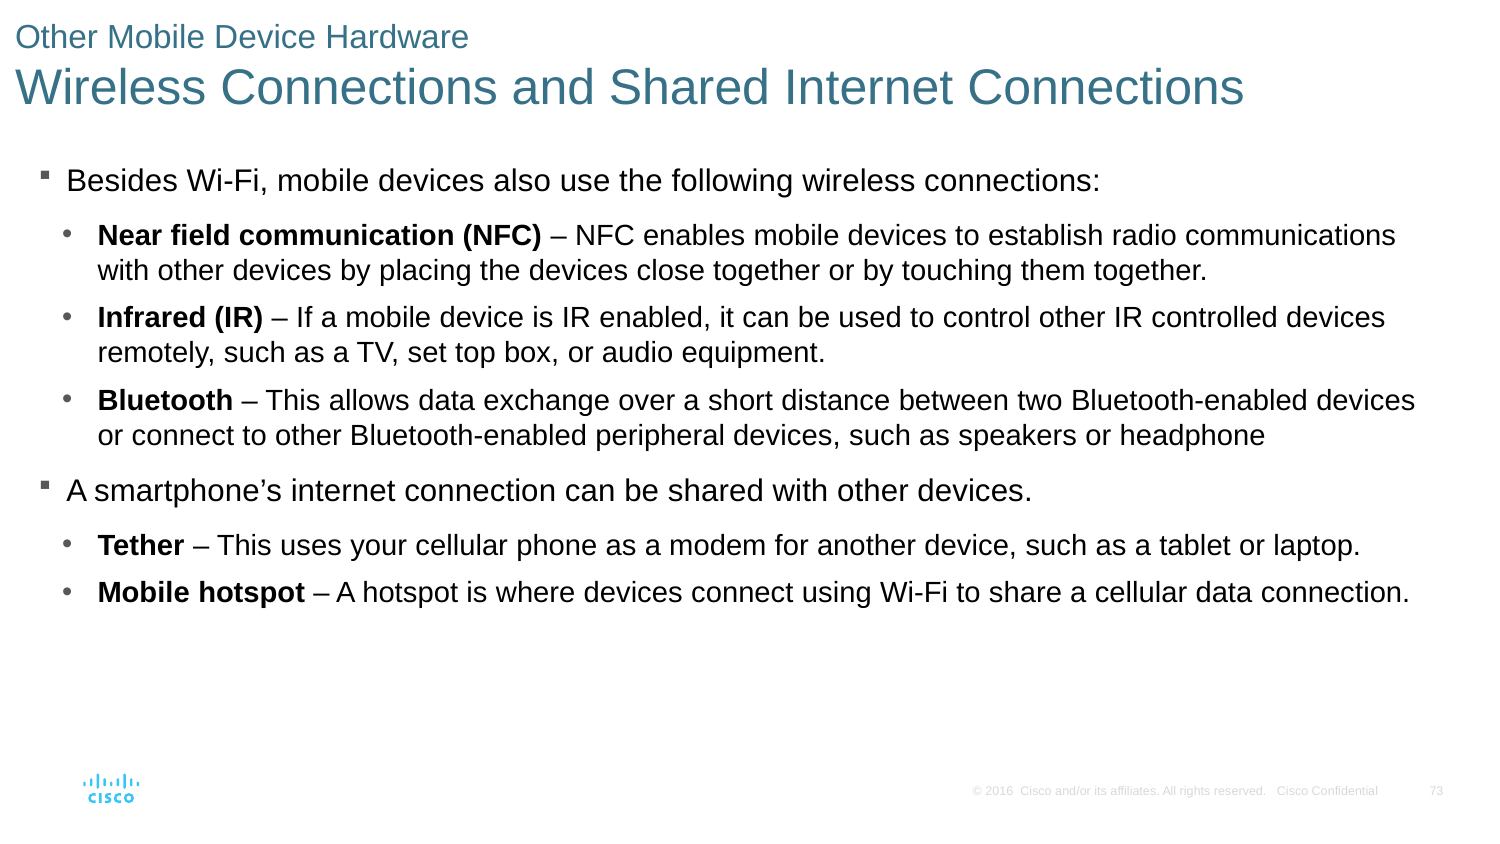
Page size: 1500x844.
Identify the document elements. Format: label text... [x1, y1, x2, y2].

list Besides Wi-Fi, mobile devices also use the following wireless connections: Near field communication (NFC) – NFC enables mobile devices to establish radio communications with other devices by placing the devices close together or by touching them together. Infrared (IR) – If a mobile device is IR enabled, it can be used to control other IR controlled devices remotely, such as a TV, set top box, or audio equipment. Bluetooth – This allows data exchange over a short distance between two Bluetooth-enabled devices or connect to other Bluetooth-enabled peripheral devices, such as speakers or headphone A smartphone’s internet connection can be shared with other devices. Tether – This uses your cellular phone as a modem for another device, such as a tablet or laptop. Mobile hotspot – A hotspot is where devices connect using Wi-Fi to share a cellular data connection. [23, 152, 1473, 824]
title Other Mobile Device Hardware Wireless Connections and Shared Internet Connections [0, 2, 1500, 127]
